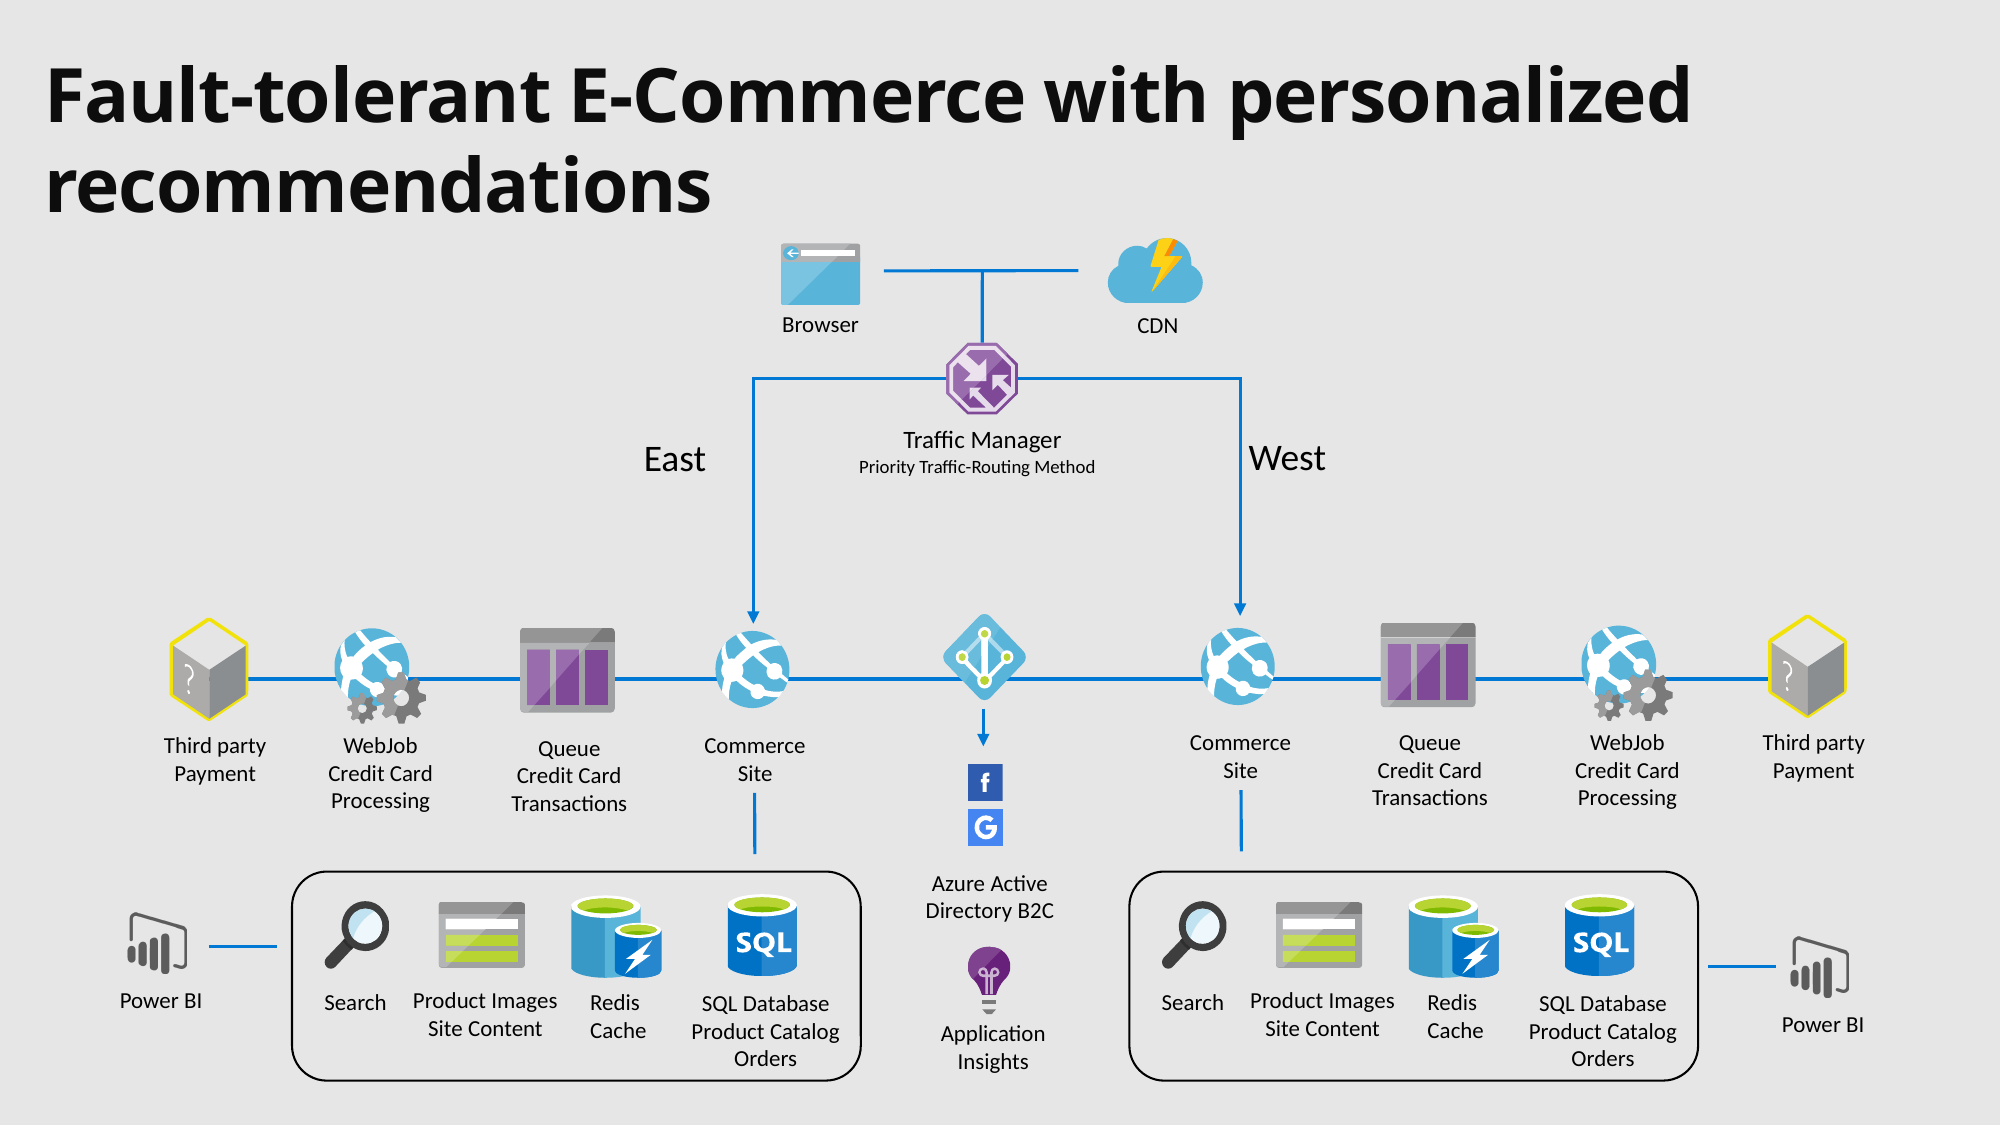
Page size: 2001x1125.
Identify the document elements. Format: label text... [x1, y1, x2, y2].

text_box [1129, 871, 1718, 1081]
text_box East [628, 426, 721, 487]
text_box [1755, 935, 1891, 1046]
text_box CDN [1122, 303, 1207, 346]
text_box Browser [767, 302, 897, 345]
text_box Application Insights [895, 1011, 1091, 1082]
picture [1107, 237, 1204, 303]
text_box West [1241, 425, 1341, 486]
picture [946, 342, 1019, 415]
picture [943, 613, 1027, 701]
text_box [307, 627, 454, 822]
picture [780, 242, 861, 306]
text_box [145, 616, 285, 795]
title Fault-tolerant E-Commerce with personalized recommendations [44, 47, 2000, 174]
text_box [1554, 624, 1701, 820]
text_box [1017, 378, 1241, 617]
picture [967, 946, 1011, 1015]
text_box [958, 756, 1013, 856]
text_box Traffic Manager [947, 416, 1017, 447]
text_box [93, 911, 229, 1022]
text_box Priority Traffic-Routing Method [947, 447, 1017, 485]
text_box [1172, 627, 1309, 792]
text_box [291, 871, 881, 1081]
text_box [1744, 613, 1884, 792]
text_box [687, 630, 824, 795]
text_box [467, 628, 672, 825]
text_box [1327, 622, 1533, 820]
text_box Azure Active Directory B2C [907, 861, 1073, 931]
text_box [753, 378, 947, 624]
